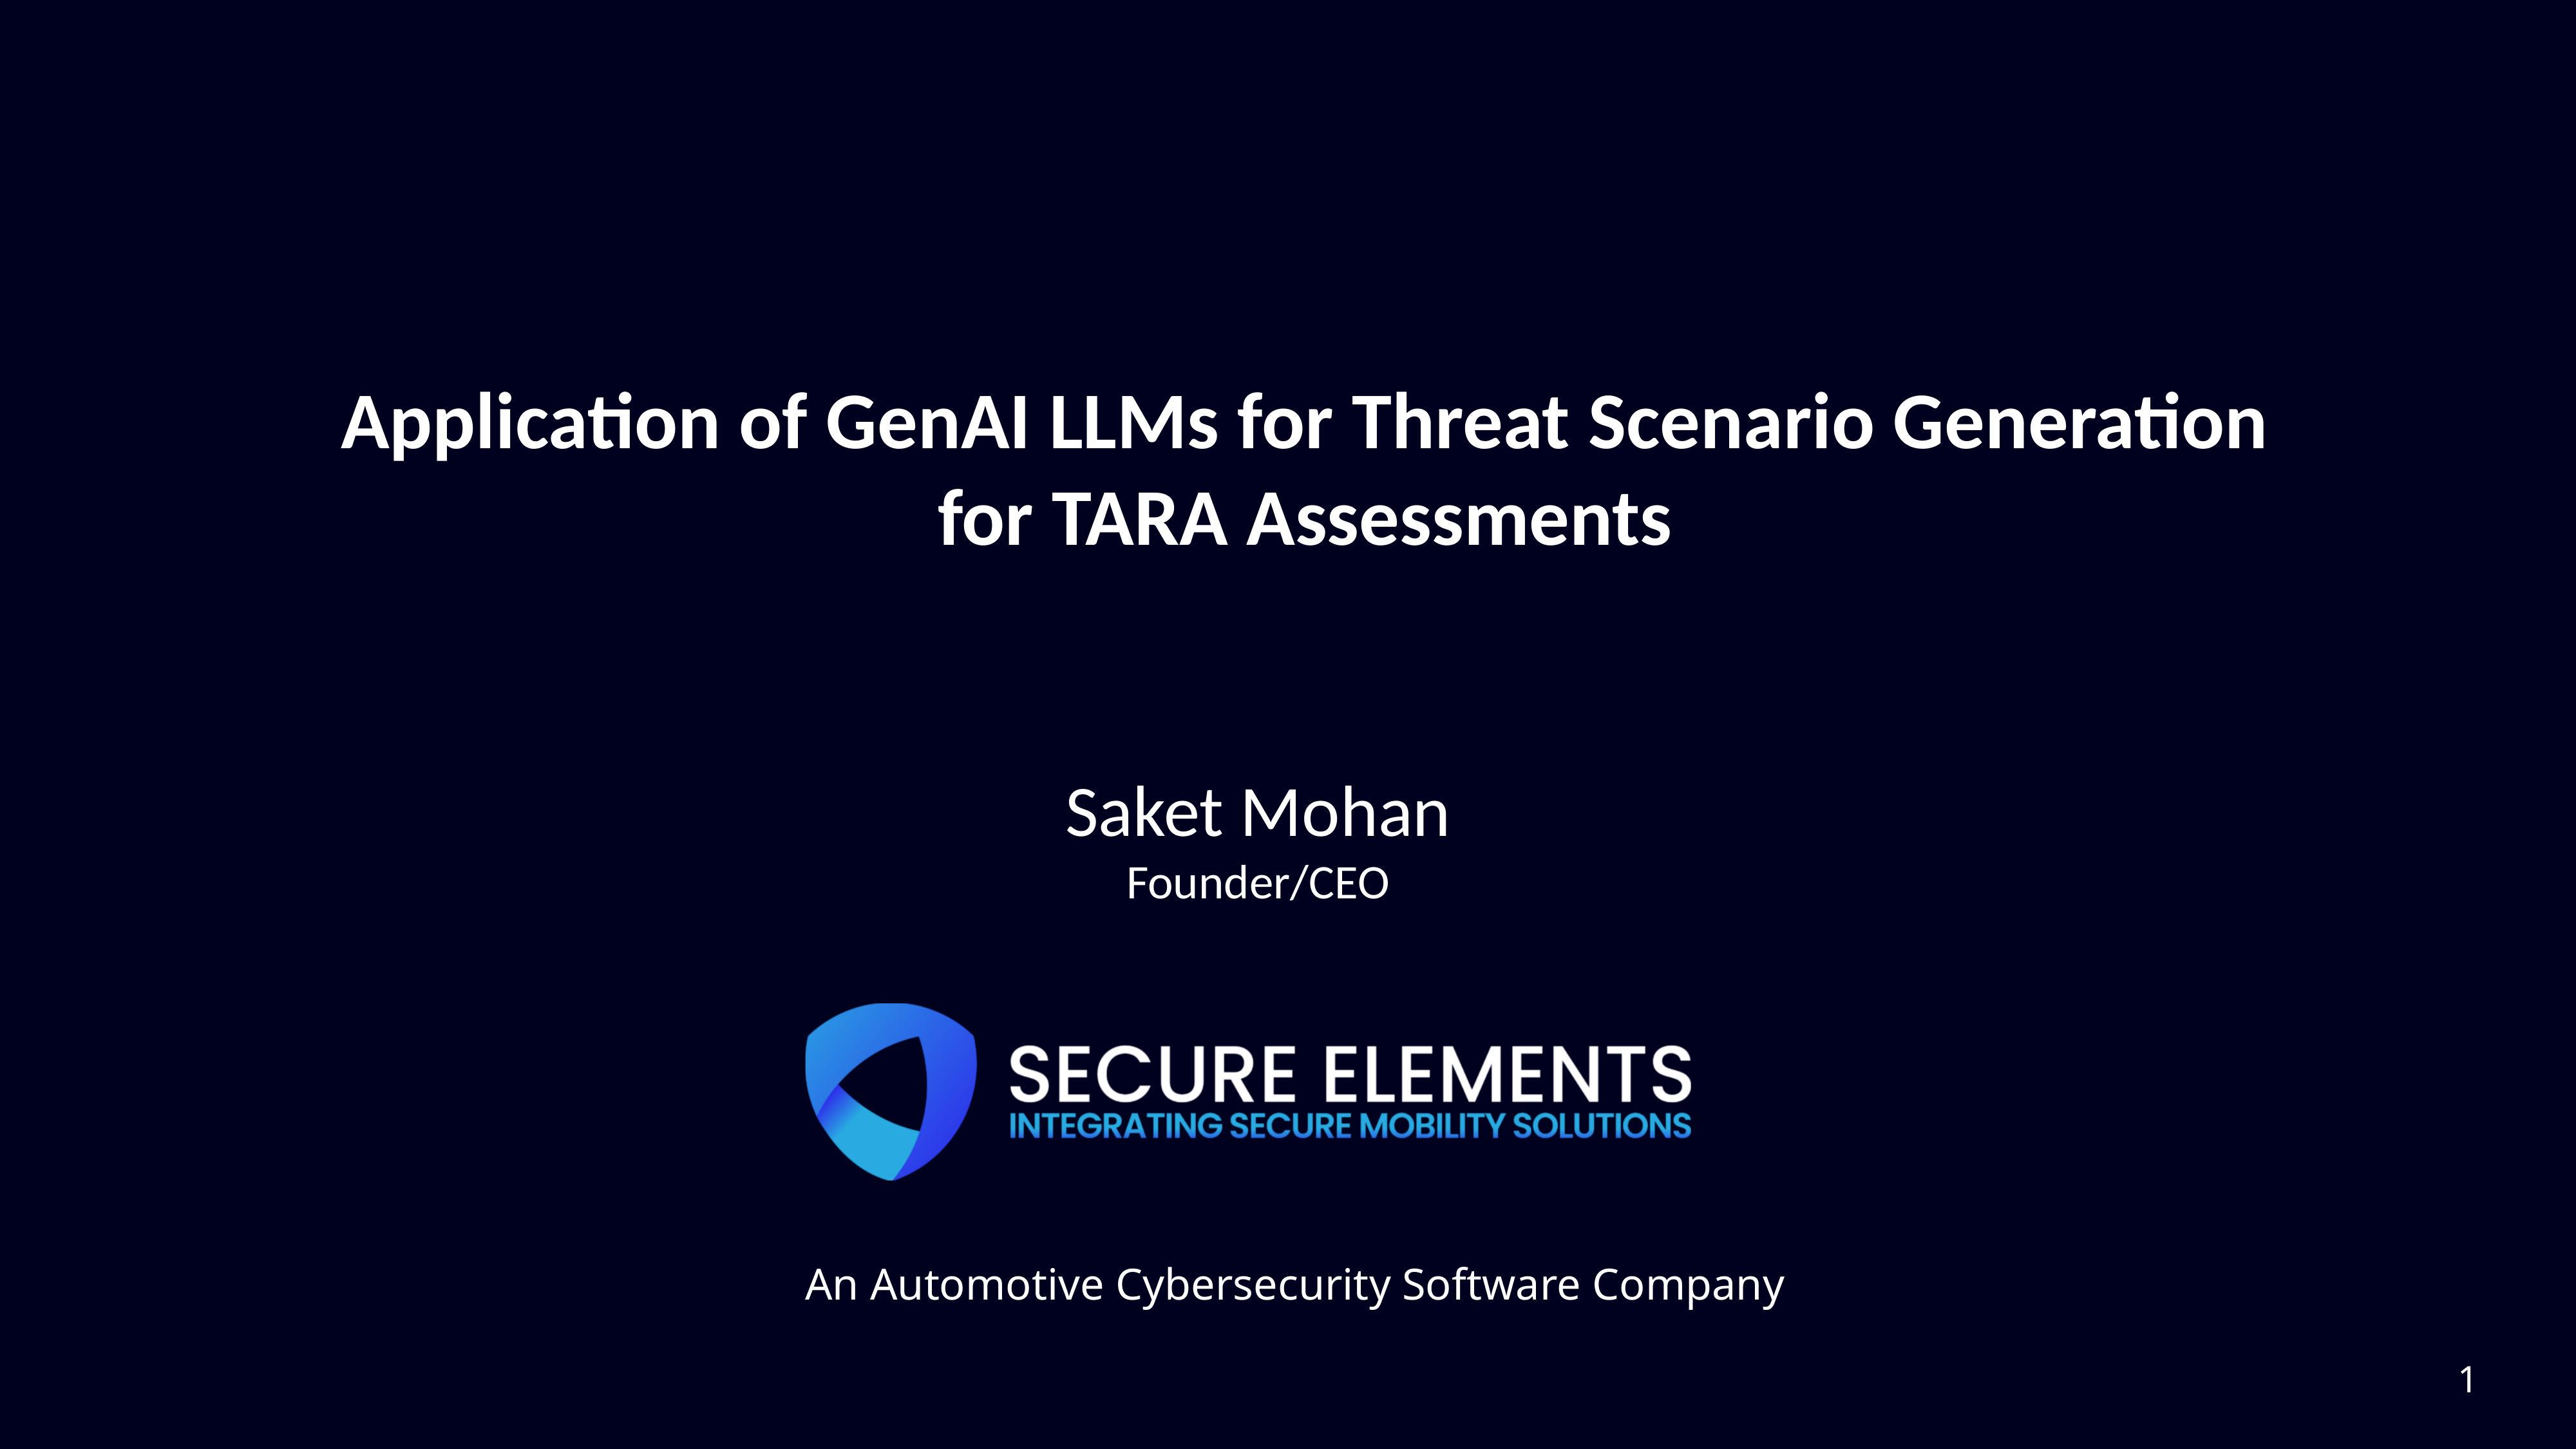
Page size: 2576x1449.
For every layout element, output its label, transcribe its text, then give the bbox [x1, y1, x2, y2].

text_box Saket Mohan Founder/CEO [829, 759, 1687, 914]
text_box 1 [2458, 1349, 2471, 1401]
text_box Application of GenAI LLMs for Threat Scenario Generation for TARA Assessments [297, 363, 2313, 567]
text_box [805, 1003, 1691, 1180]
text_box An Automotive Cybersecurity Software Company [805, 1215, 1803, 1309]
